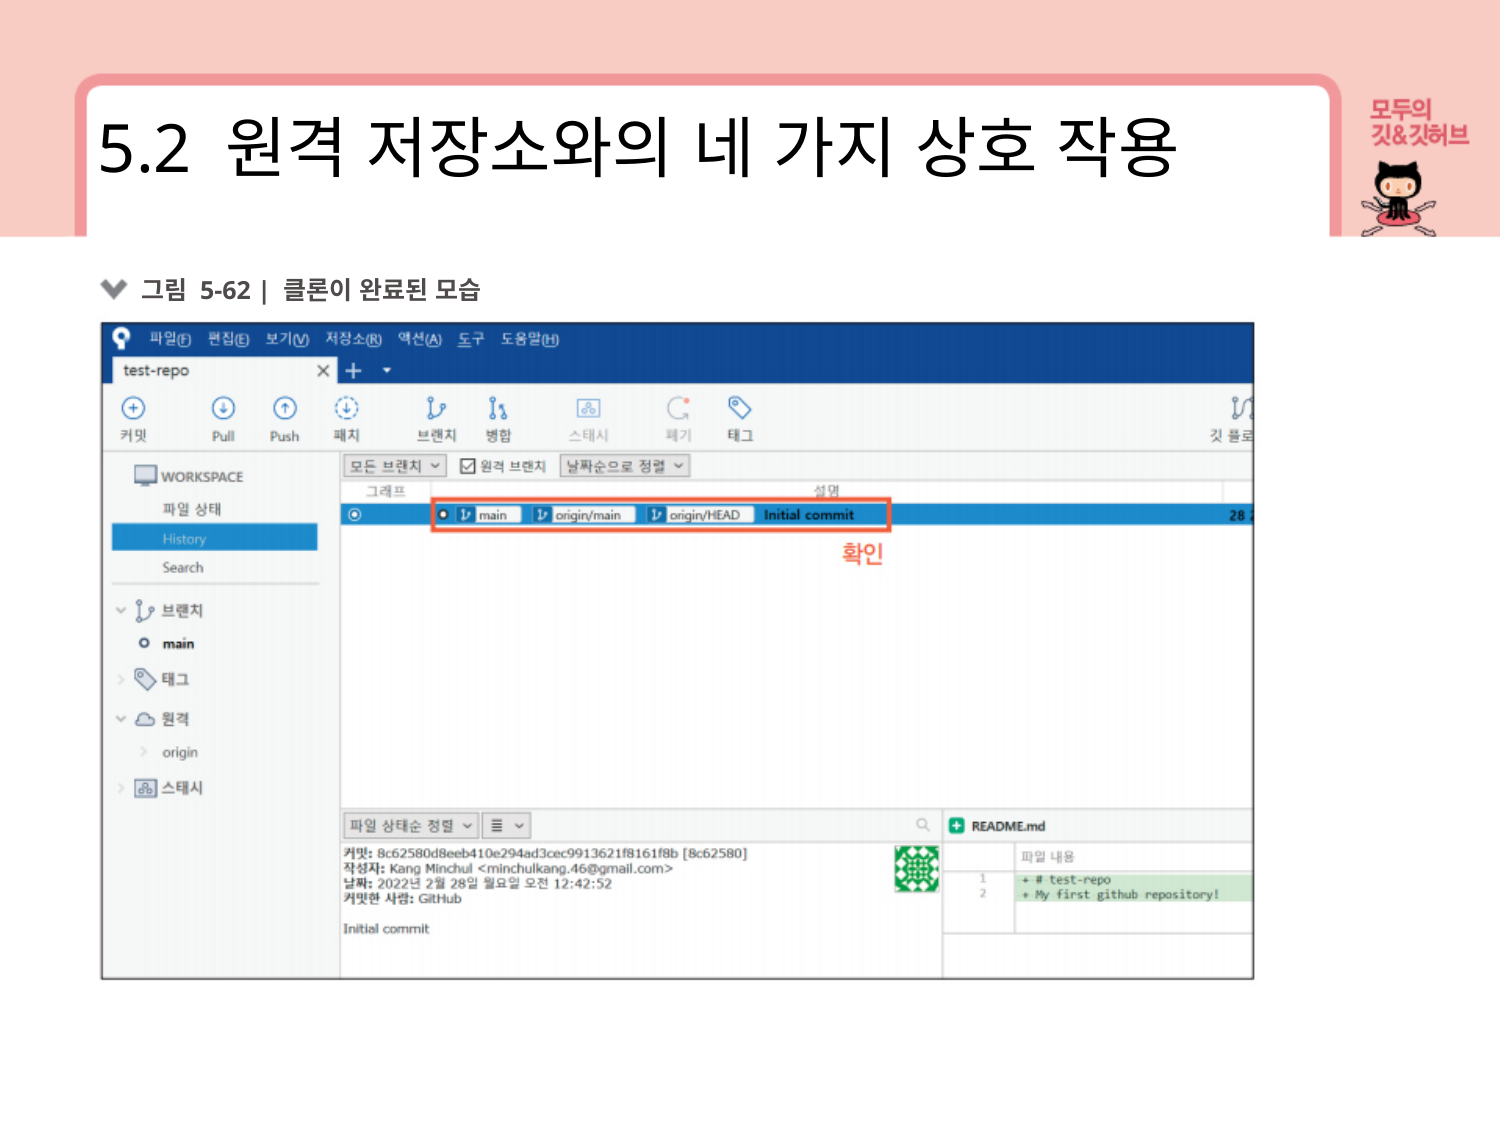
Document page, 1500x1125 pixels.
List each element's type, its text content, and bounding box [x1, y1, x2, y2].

picture [0, 0, 1500, 1125]
text_box 5.2 원격 저장소와의 네 가지 상호 작용 [82, 61, 1413, 193]
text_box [97, 264, 1374, 311]
